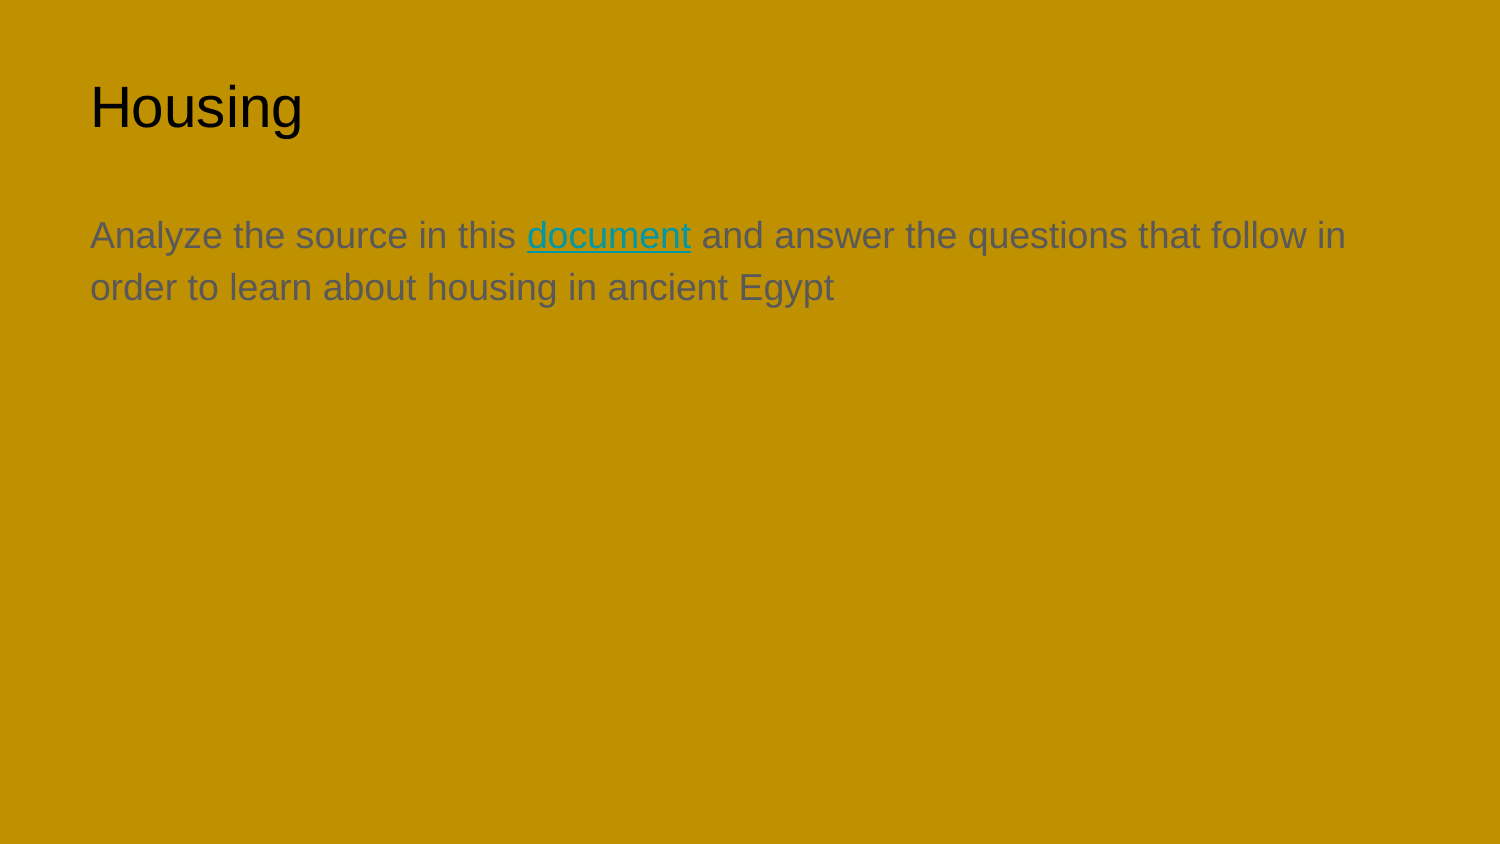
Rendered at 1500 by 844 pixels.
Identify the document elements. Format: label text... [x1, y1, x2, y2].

list Analyze the source in this document and answer the questions that follow in order to learn about housing in ancient Egypt [75, 196, 1425, 754]
title Housing [75, 33, 1425, 175]
